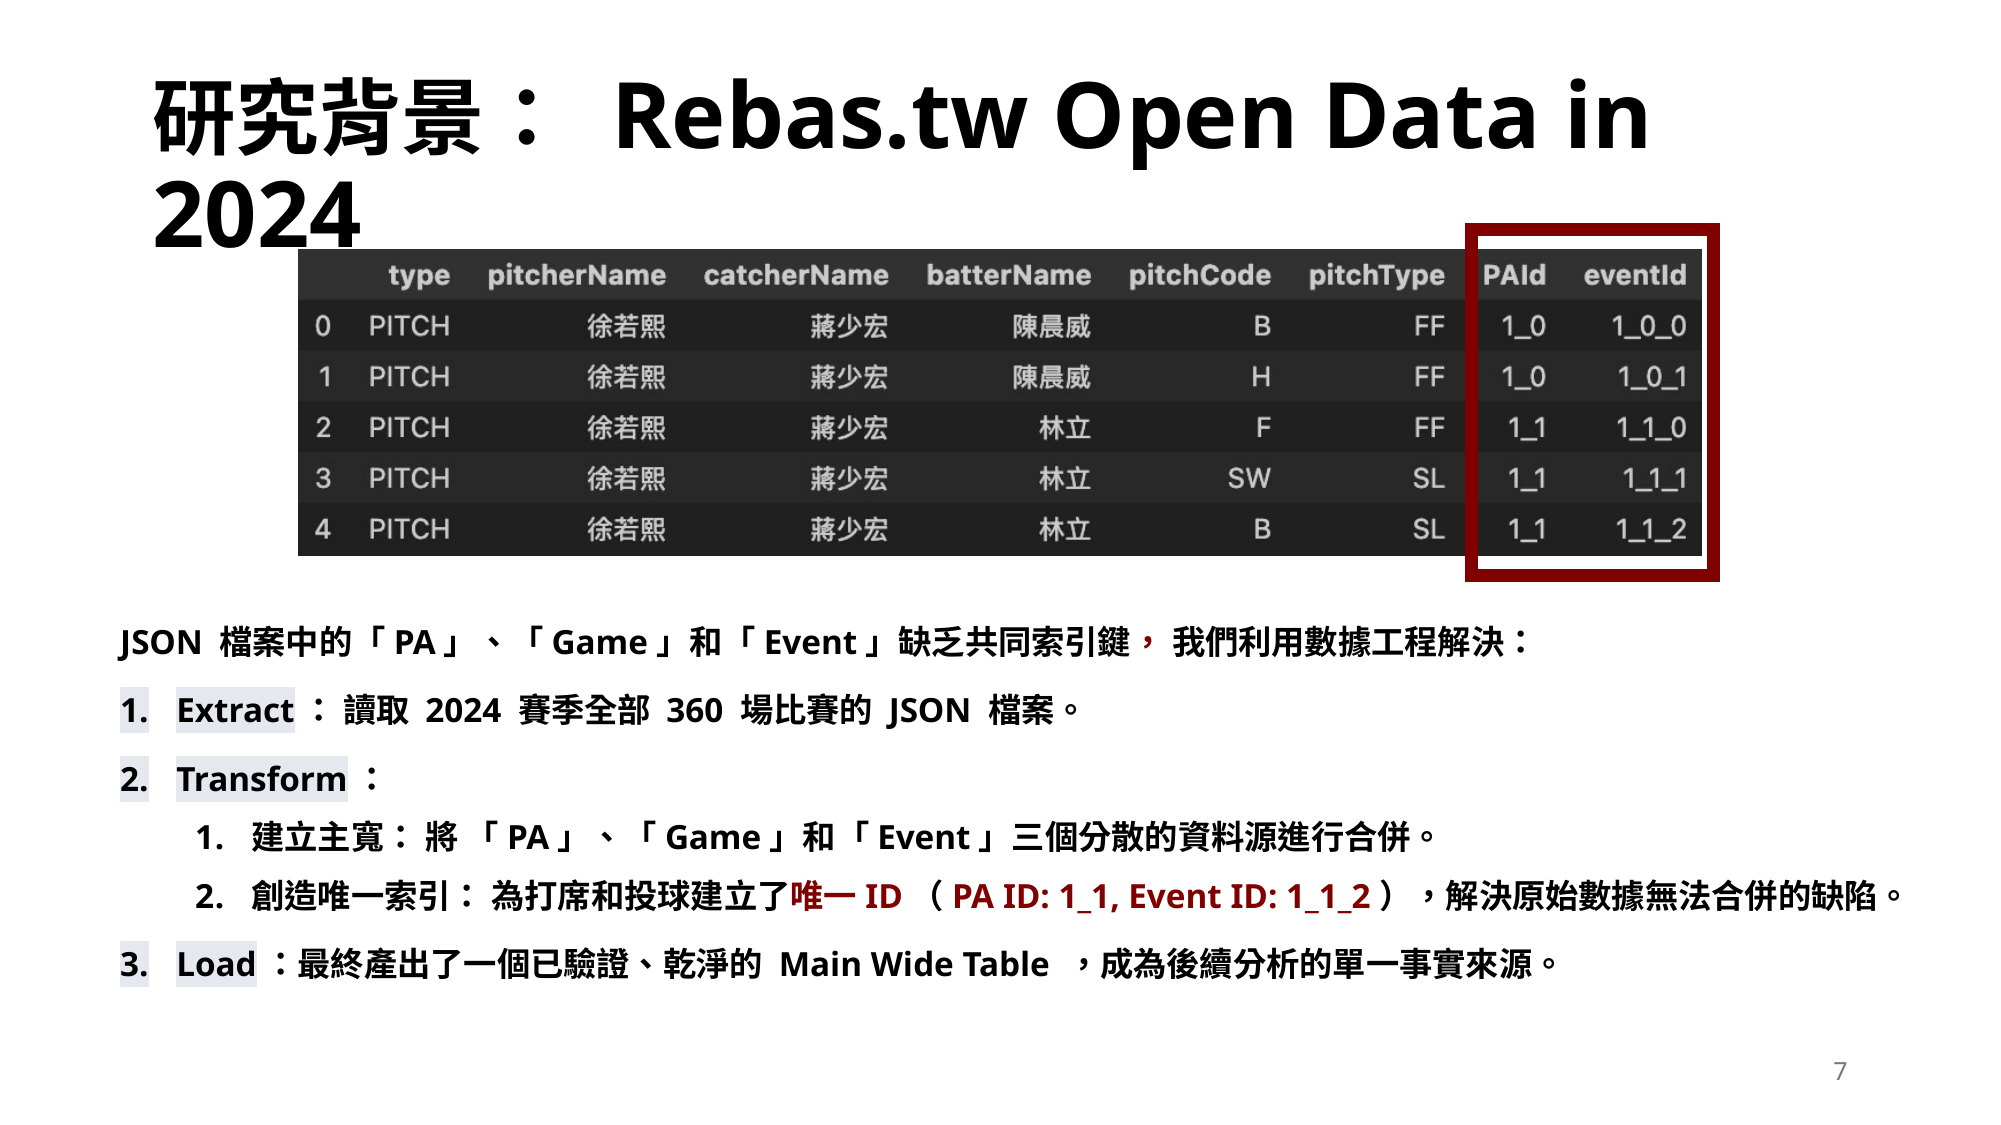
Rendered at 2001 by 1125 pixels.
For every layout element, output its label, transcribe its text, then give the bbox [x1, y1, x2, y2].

slide_number 7 [1412, 1042, 1863, 1103]
picture [297, 249, 1702, 557]
title 研究背景： Rebas.tw Open Data in 2024 [137, 59, 1863, 278]
list JSON 檔案中的「PA」、「Game」和「Event」缺乏共同索引鍵， 我們利用數據工程解決： Extract： 讀取 2024 賽季全部 360 場比賽的 JSON 檔案。 Transform： 建立主寬： 將 「PA」、「Game」和「Event」三個分散的資料源進行合併。 創造唯一索引： 為打席和投球建立了唯一ID（PA ID: 1_1, Event ID: 1_1_2），解決原始數據無法合併的缺陷。 Load：最終產出了一個已驗證、乾淨的 Main Wide Table ，成為後續分析的單一事實來源。 [105, 605, 1969, 1125]
text_box [1470, 228, 1715, 577]
